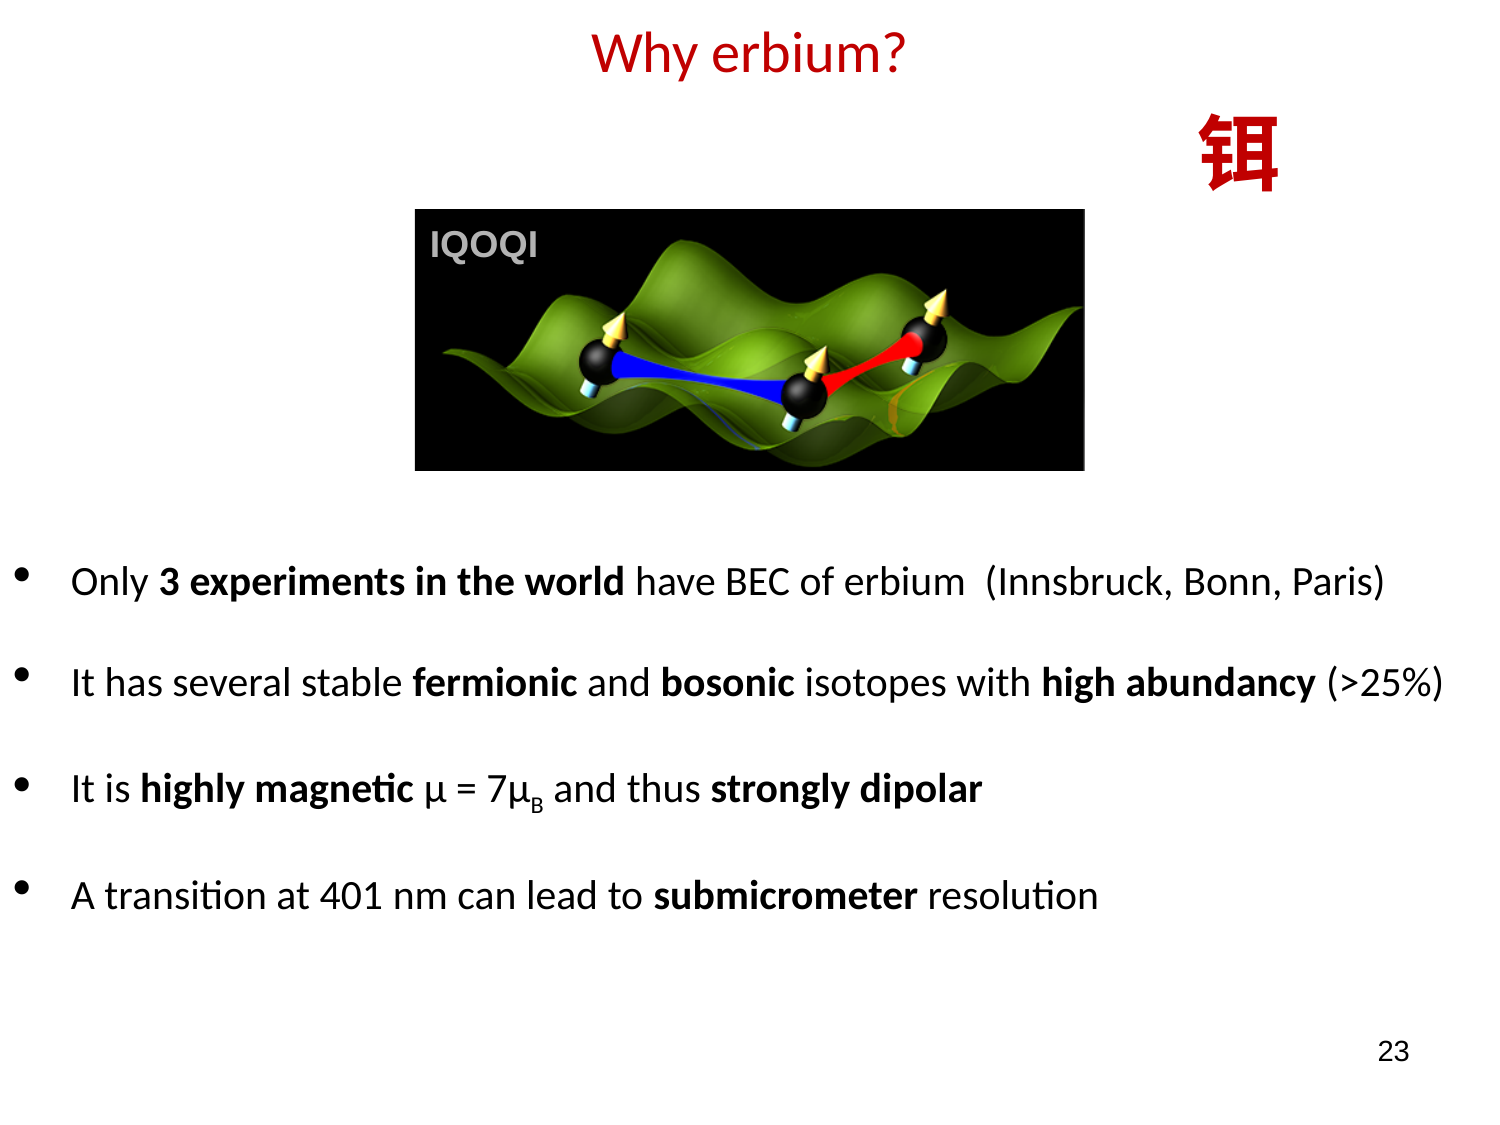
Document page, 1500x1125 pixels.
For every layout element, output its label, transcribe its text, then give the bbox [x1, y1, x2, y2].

slide_number 23 [1074, 1024, 1426, 1103]
picture [414, 209, 1086, 471]
text_box Why erbium? [0, 6, 1500, 92]
text_box 铒 [1182, 93, 1296, 209]
text_box Only 3 experiments in the world have BEC of erbium (Innsbruck, Bonn, Paris) It has several stable fermionic and bosonic isotopes with high abundancy (>25%) It is highly magnetic μ = 7μΒ and thus strongly dipolar A transition at 401 nm can lead to submicrometer resolution [0, 496, 1500, 926]
